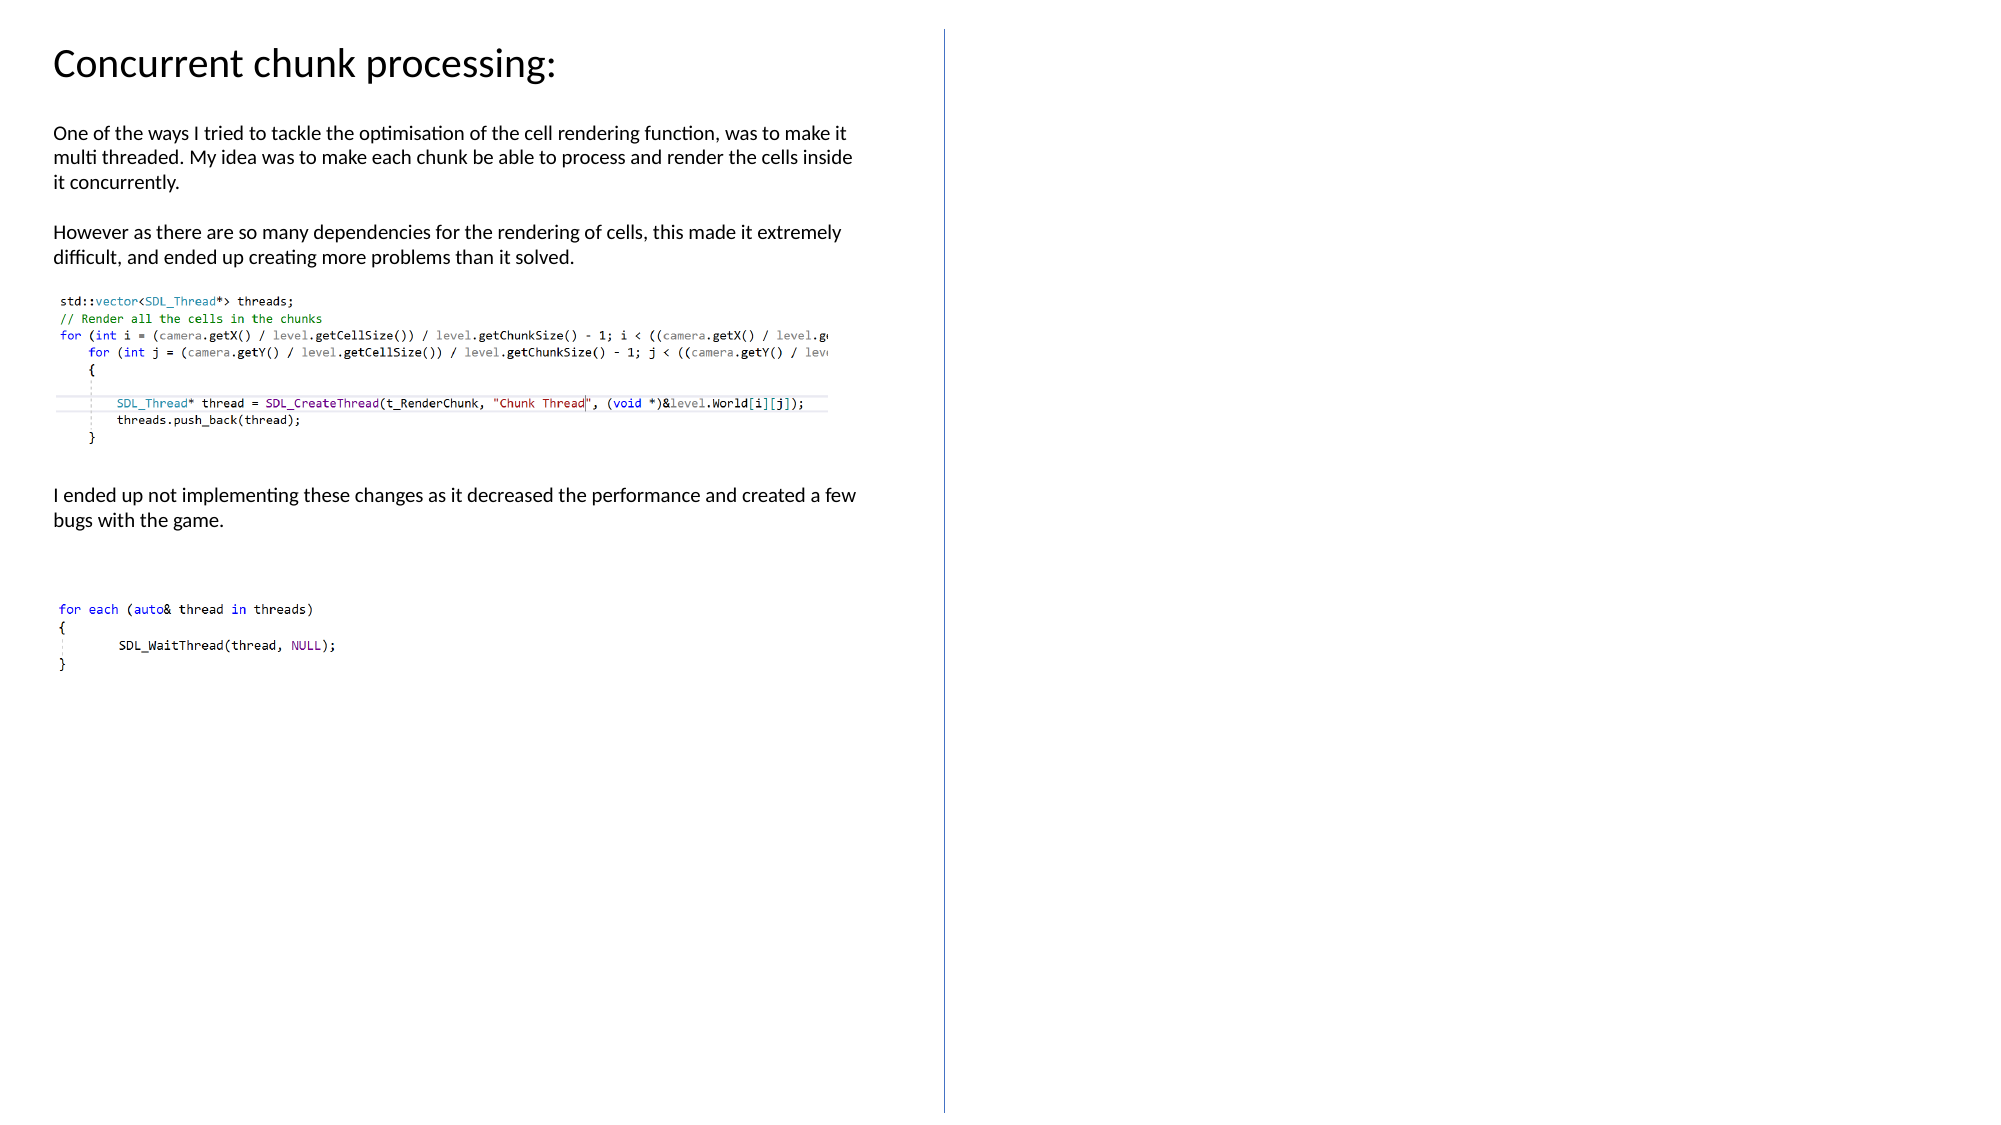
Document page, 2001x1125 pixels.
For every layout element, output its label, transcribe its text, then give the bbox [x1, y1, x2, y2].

text_box I ended up not implementing these changes as it decreased the performance and created a few bugs with the game. [38, 474, 882, 540]
text_box Concurrent chunk processing: [38, 28, 607, 94]
picture [56, 290, 828, 460]
text_box One of the ways I tried to tackle the optimisation of the cell rendering function, was to make it multi threaded. My idea was to make each chunk be able to process and render the cells inside it concurrently. However as there are so many dependencies for the rendering of cells, this made it extremely difficult, and ended up creating more problems than it solved. [38, 111, 882, 277]
picture [51, 600, 349, 681]
